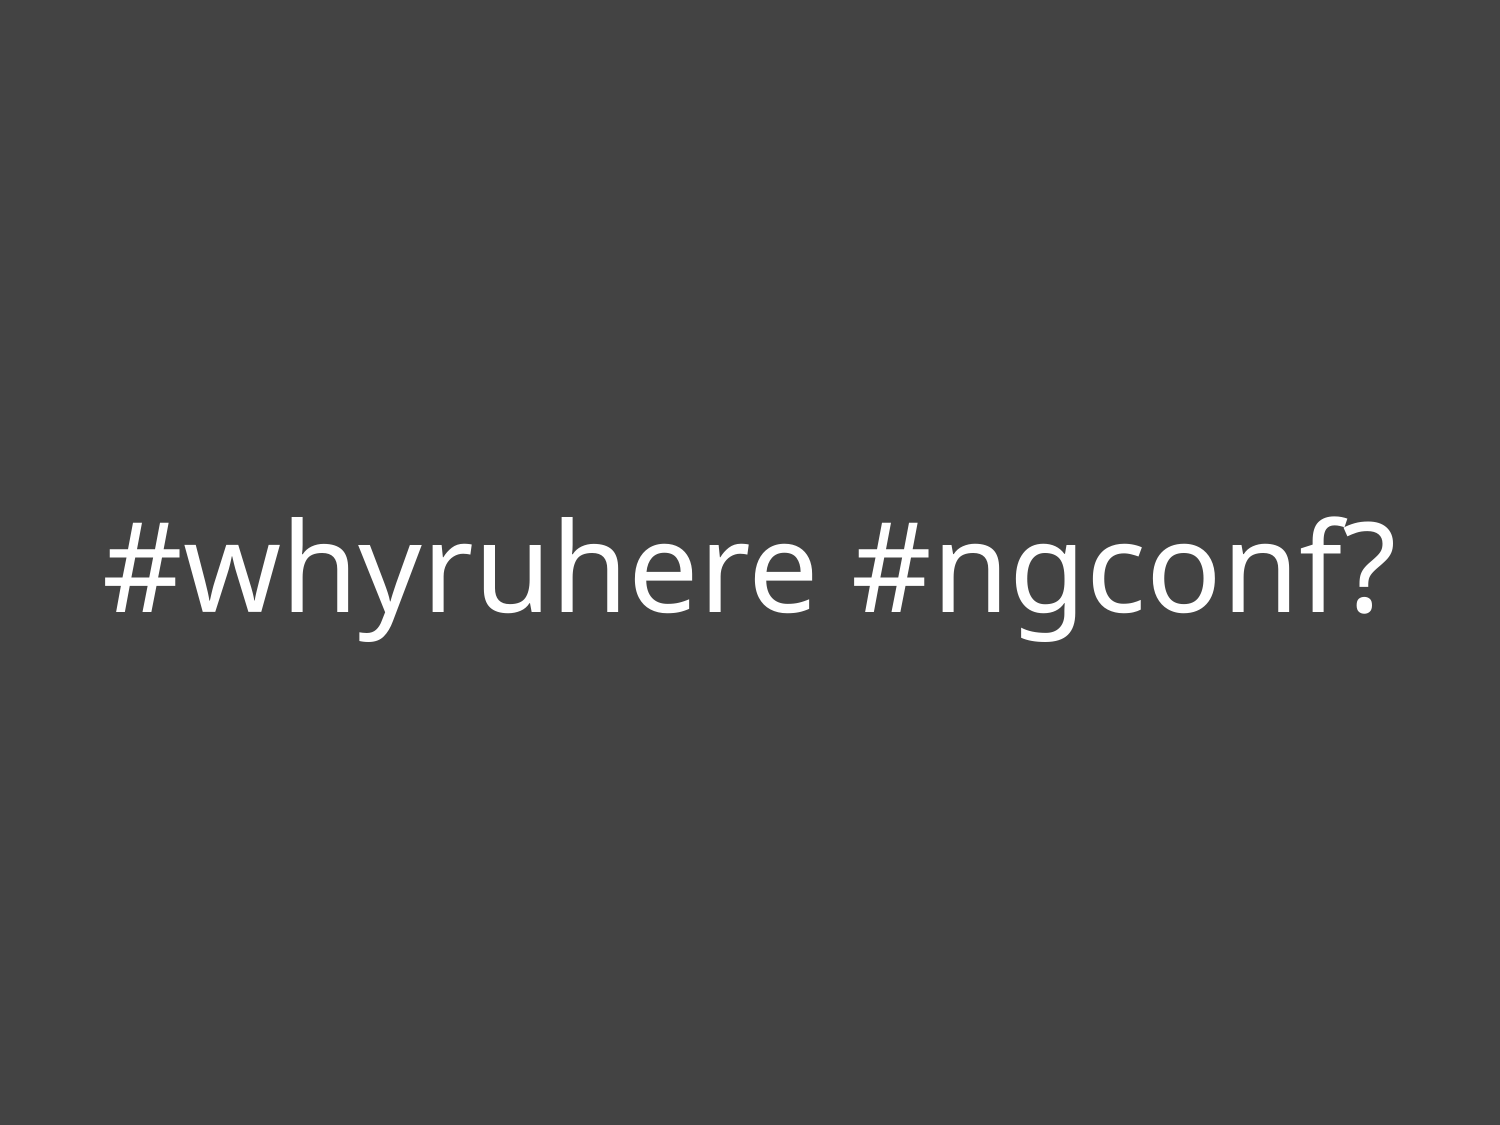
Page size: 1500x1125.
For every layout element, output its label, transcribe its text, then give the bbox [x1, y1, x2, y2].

title #whyruhere #ngconf? [75, 425, 1425, 700]
